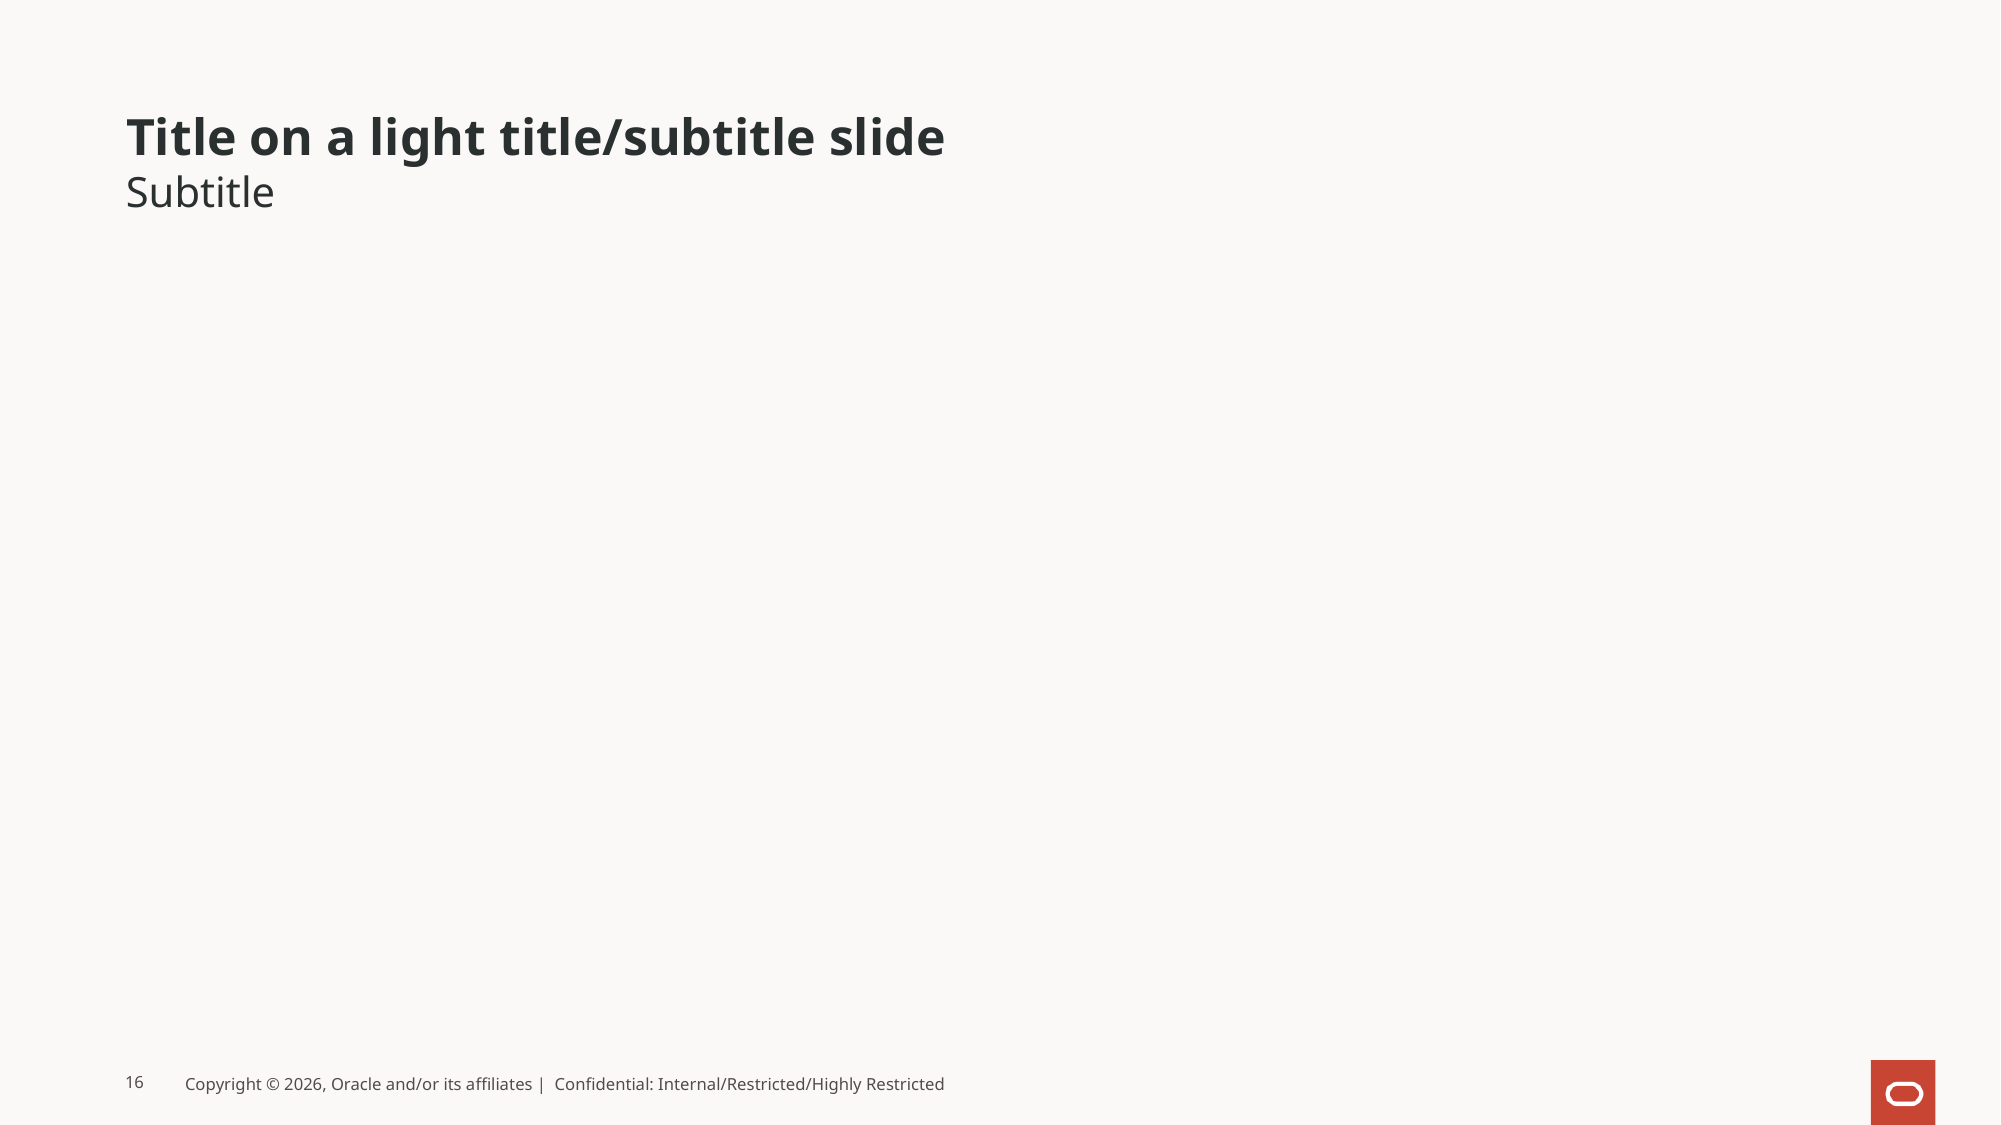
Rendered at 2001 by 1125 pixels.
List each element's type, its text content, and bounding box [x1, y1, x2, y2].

title Title on a light title/subtitle slide [126, 29, 1877, 165]
footer Copyright © 2026, Oracle and/or its affiliates | Confidential: Internal/Restricted/Highly Restricted [185, 1053, 1128, 1114]
slide_number 16 [125, 1053, 185, 1114]
list Subtitle [125, 165, 1877, 220]
